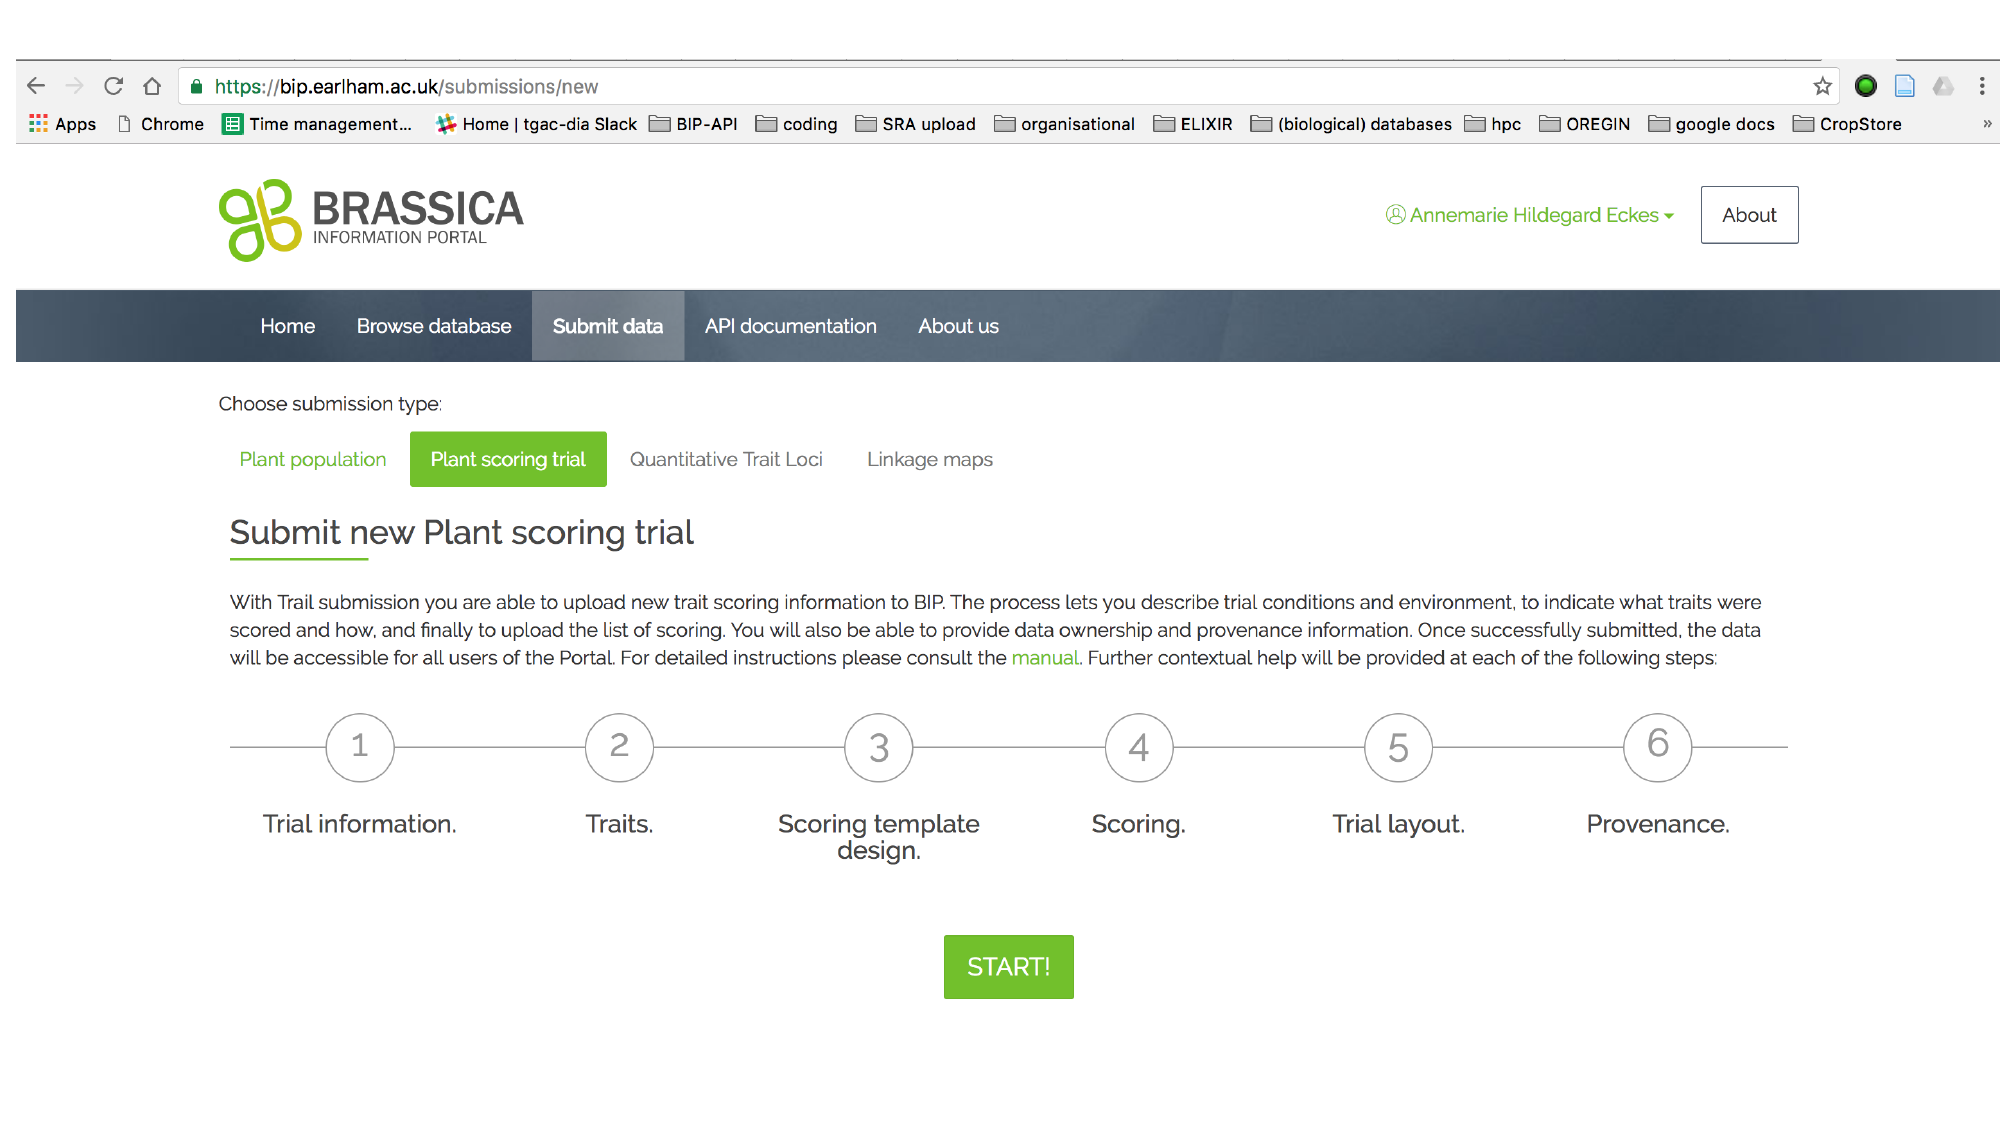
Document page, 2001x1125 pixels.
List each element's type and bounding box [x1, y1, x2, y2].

list [16, 59, 2000, 1089]
